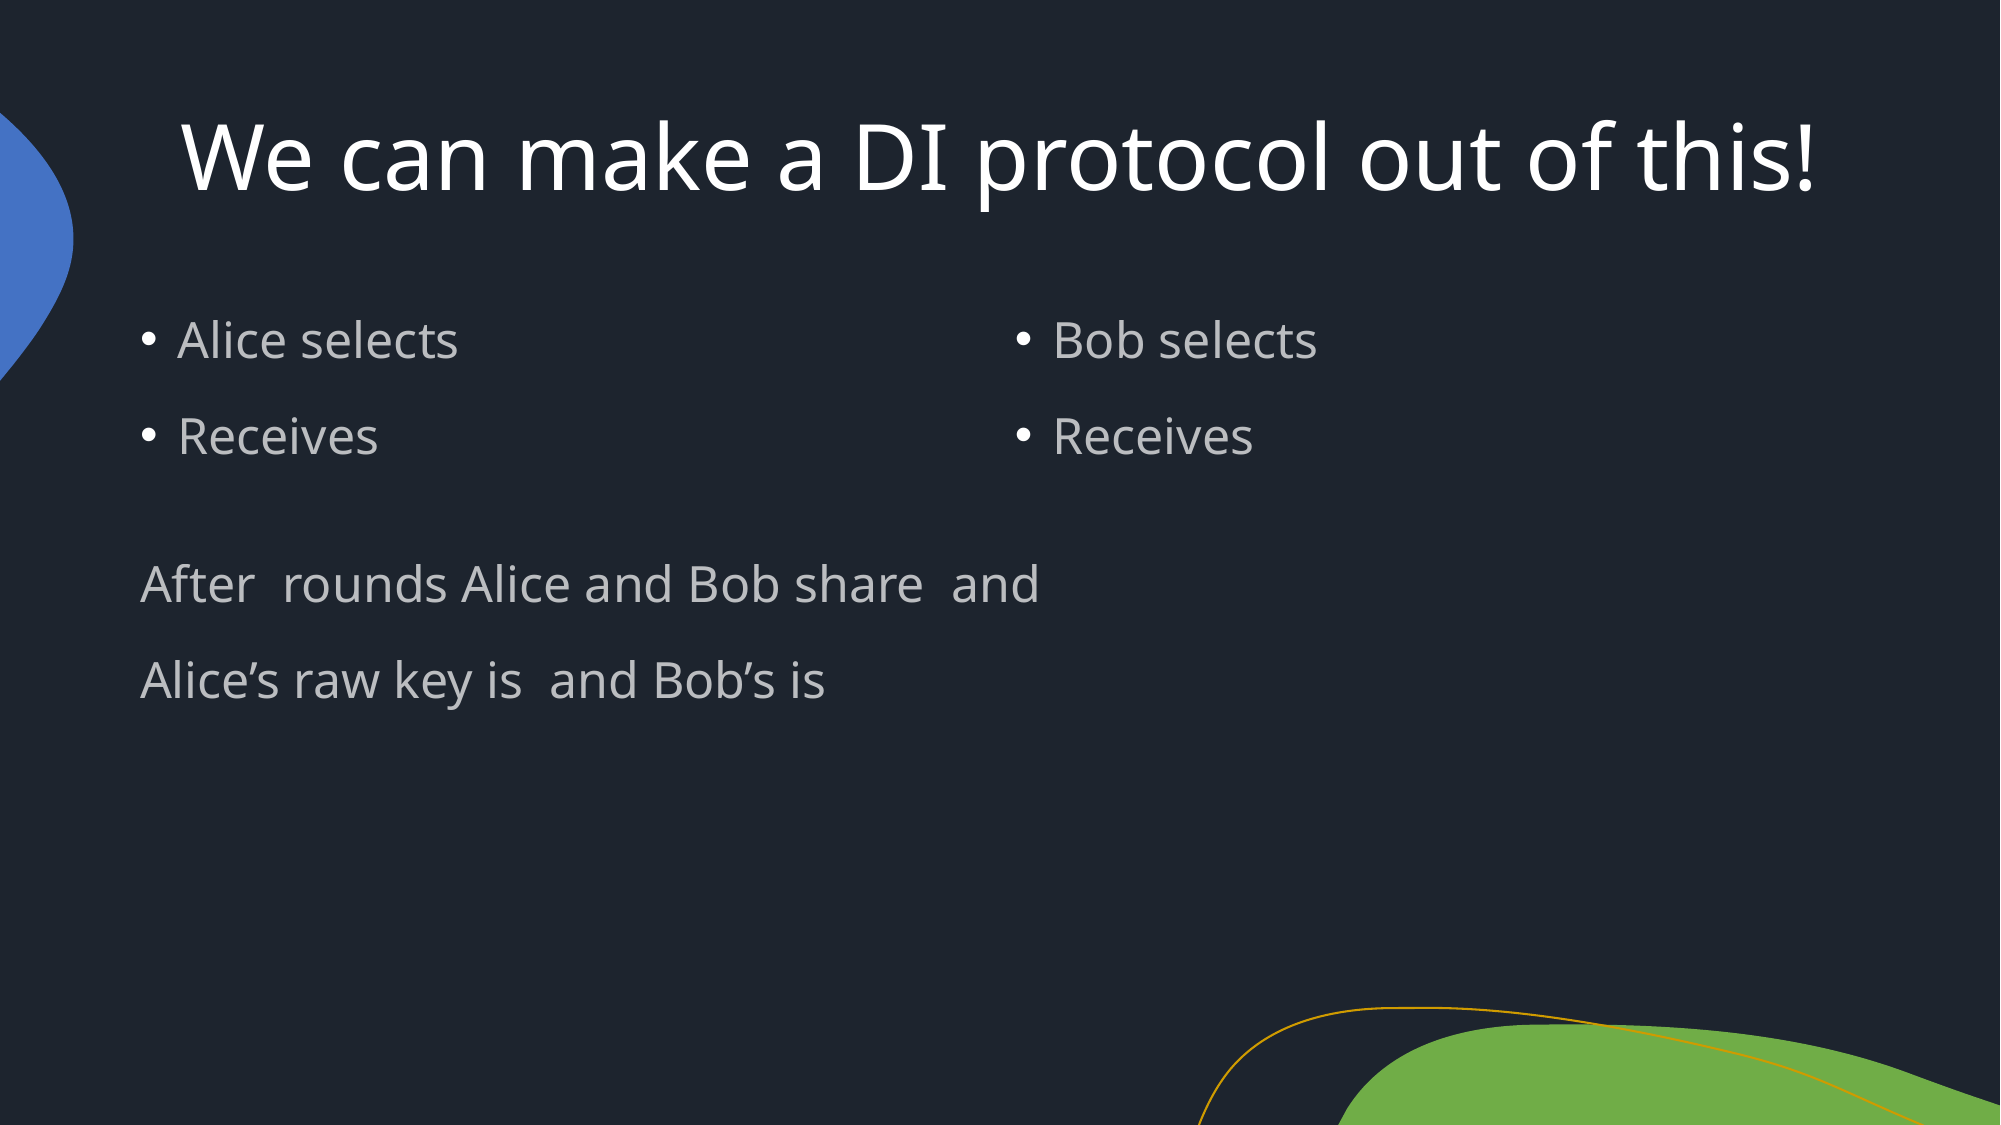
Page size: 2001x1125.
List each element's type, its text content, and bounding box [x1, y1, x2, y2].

title We can make a DI protocol out of this! [125, 35, 1875, 286]
